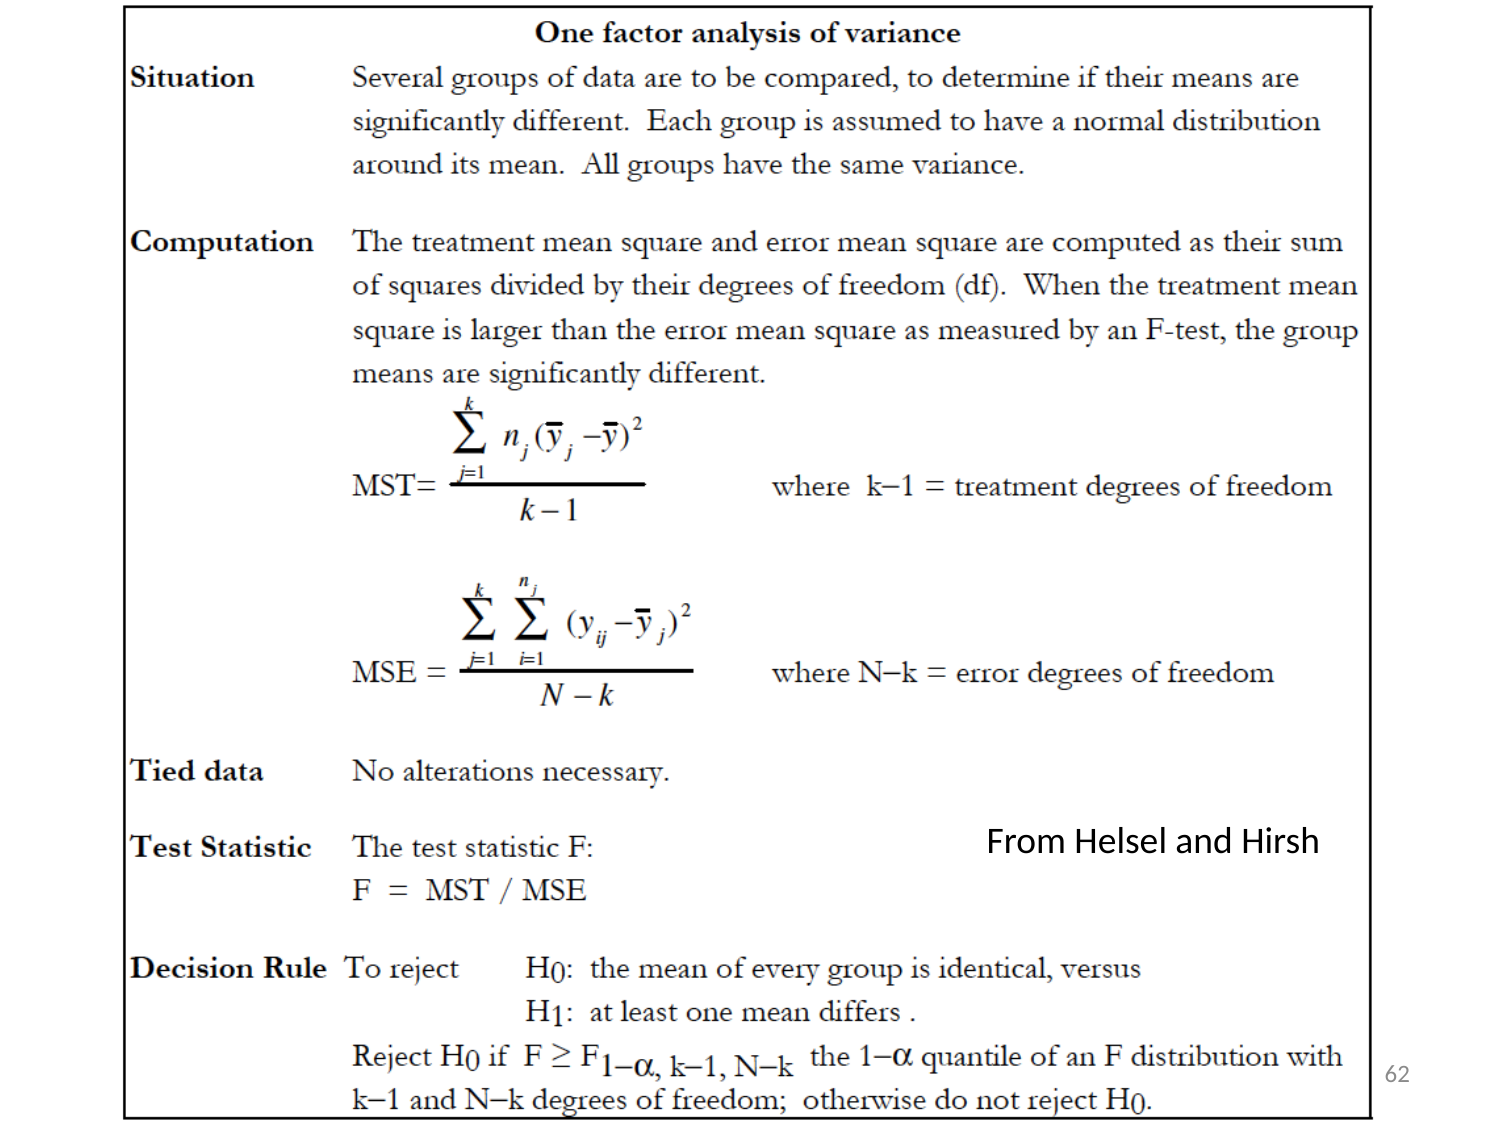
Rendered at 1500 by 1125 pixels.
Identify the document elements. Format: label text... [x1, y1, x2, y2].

slide_number 62 [1383, 1042, 1425, 1103]
picture [118, 0, 1381, 1125]
